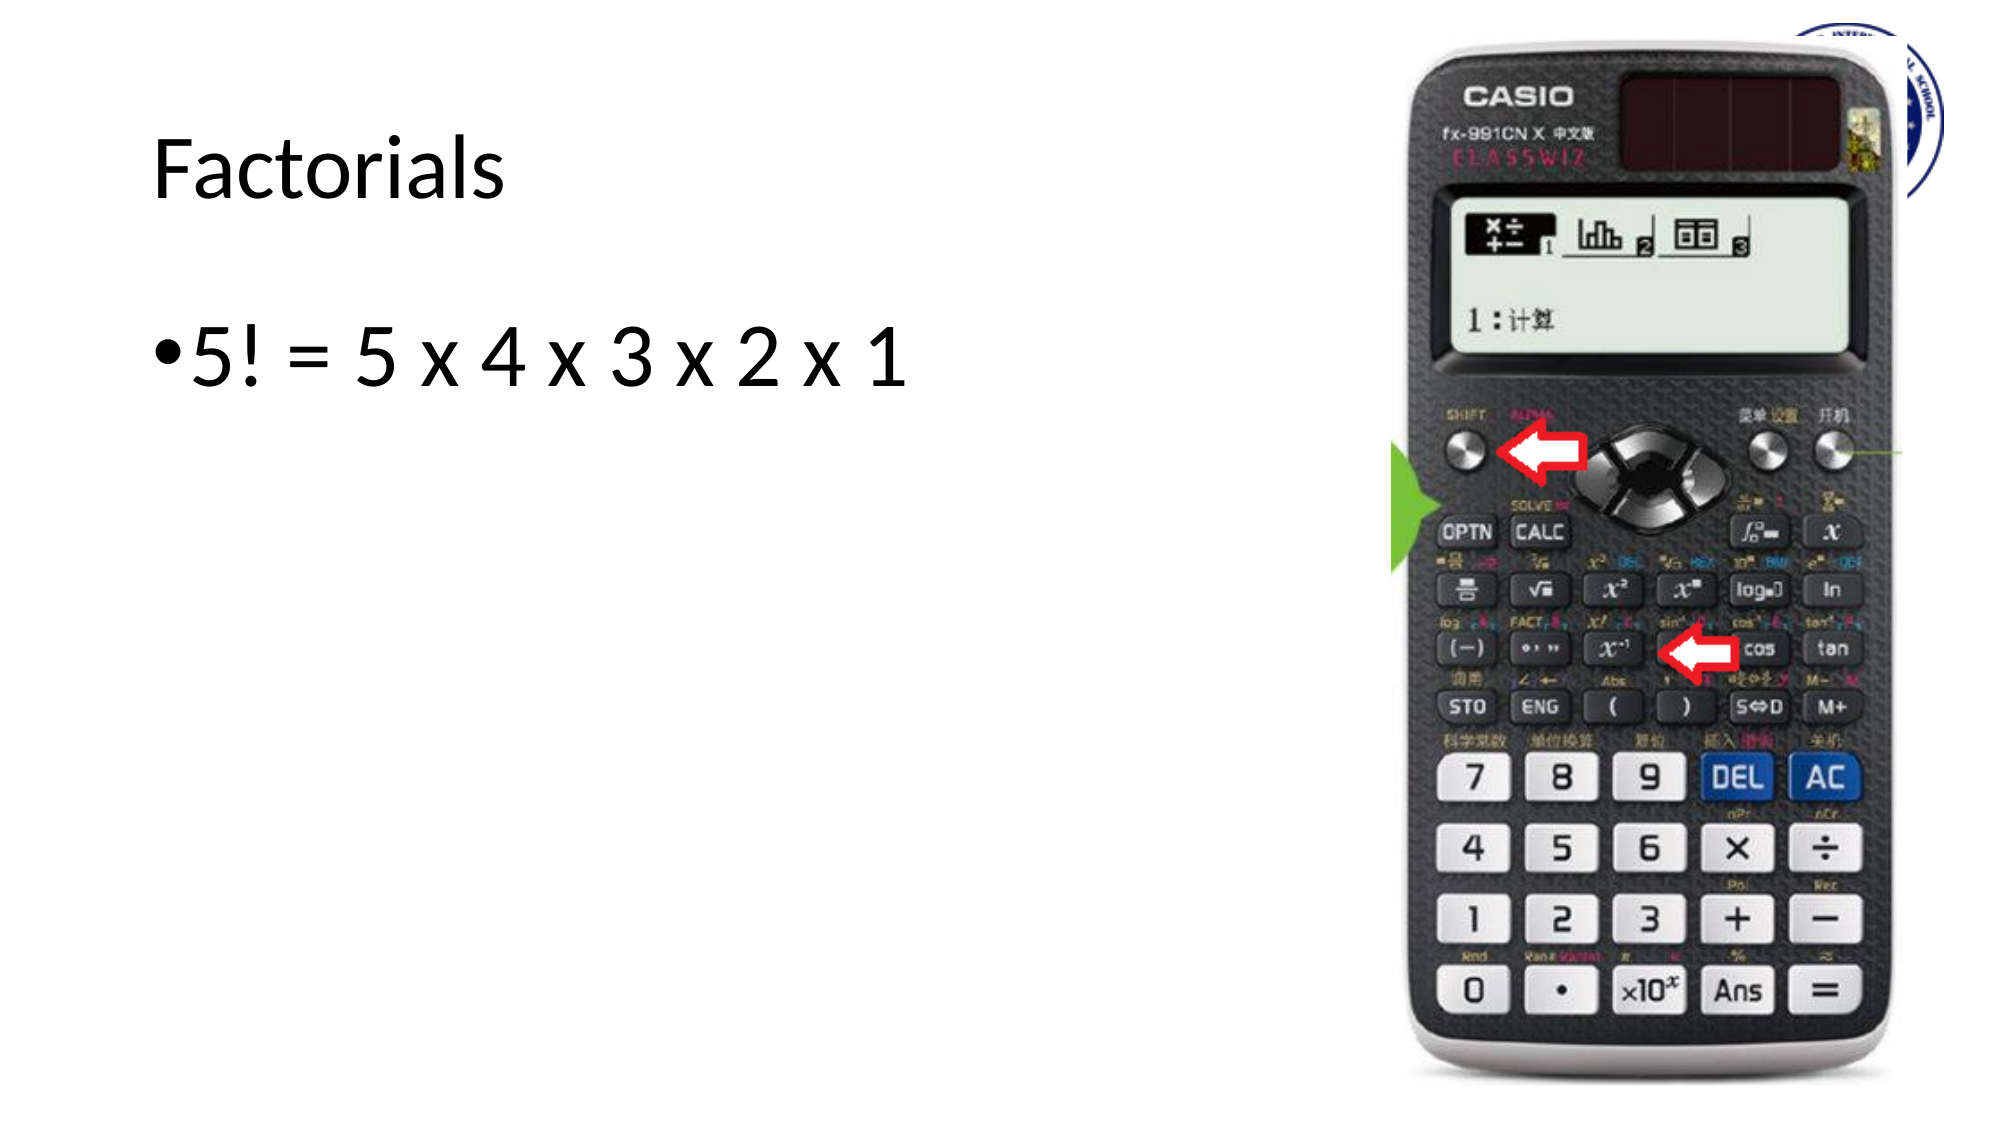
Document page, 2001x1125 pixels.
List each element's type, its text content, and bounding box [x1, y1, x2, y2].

list 5! = 5 x 4 x 3 x 2 x 1 [137, 299, 1390, 1014]
picture [1749, 23, 1944, 220]
title Factorials [137, 59, 1390, 278]
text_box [1390, 36, 1908, 1089]
